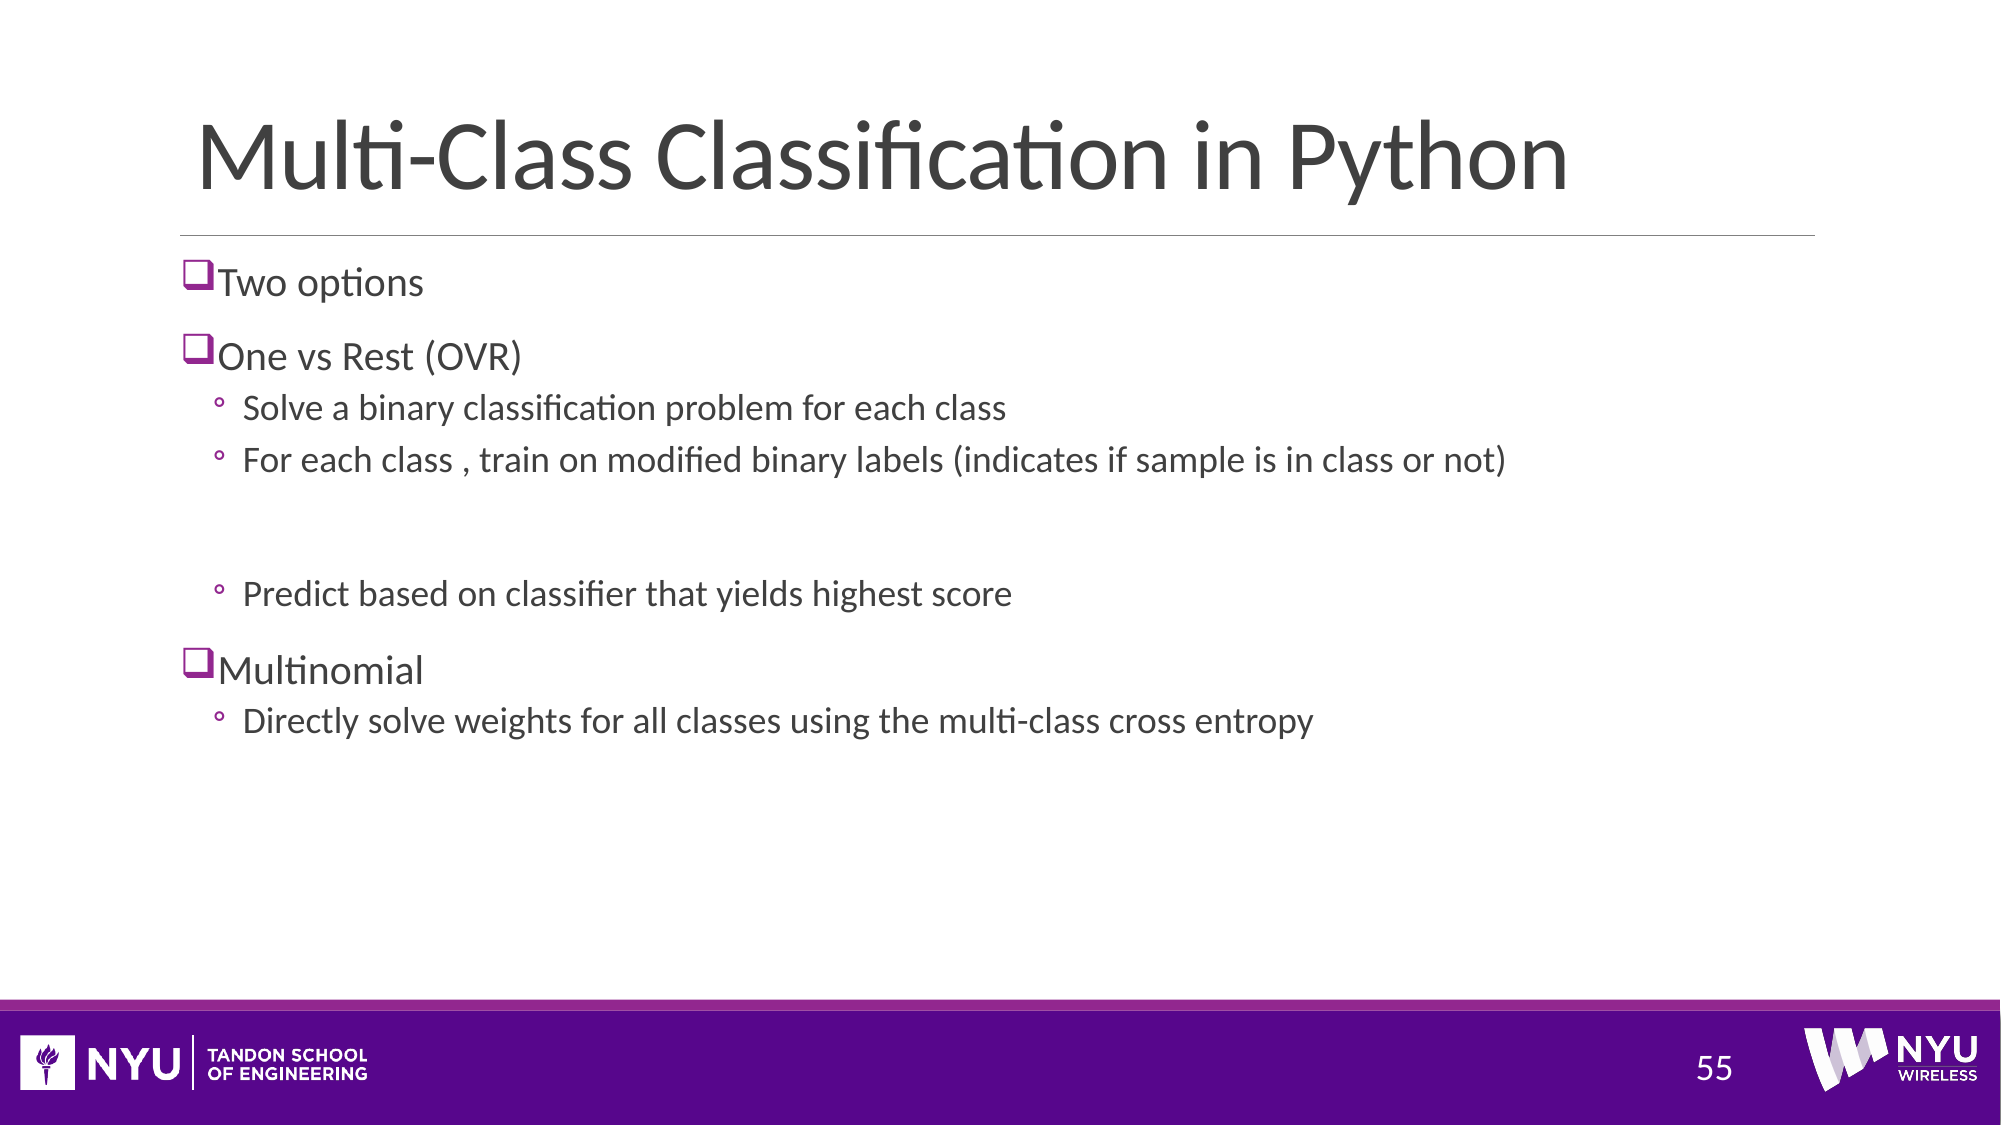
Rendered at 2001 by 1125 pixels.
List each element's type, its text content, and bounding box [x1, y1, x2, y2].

title Multi-Class Classification in Python [180, 47, 1830, 218]
slide_number 55 [1533, 1035, 1749, 1096]
